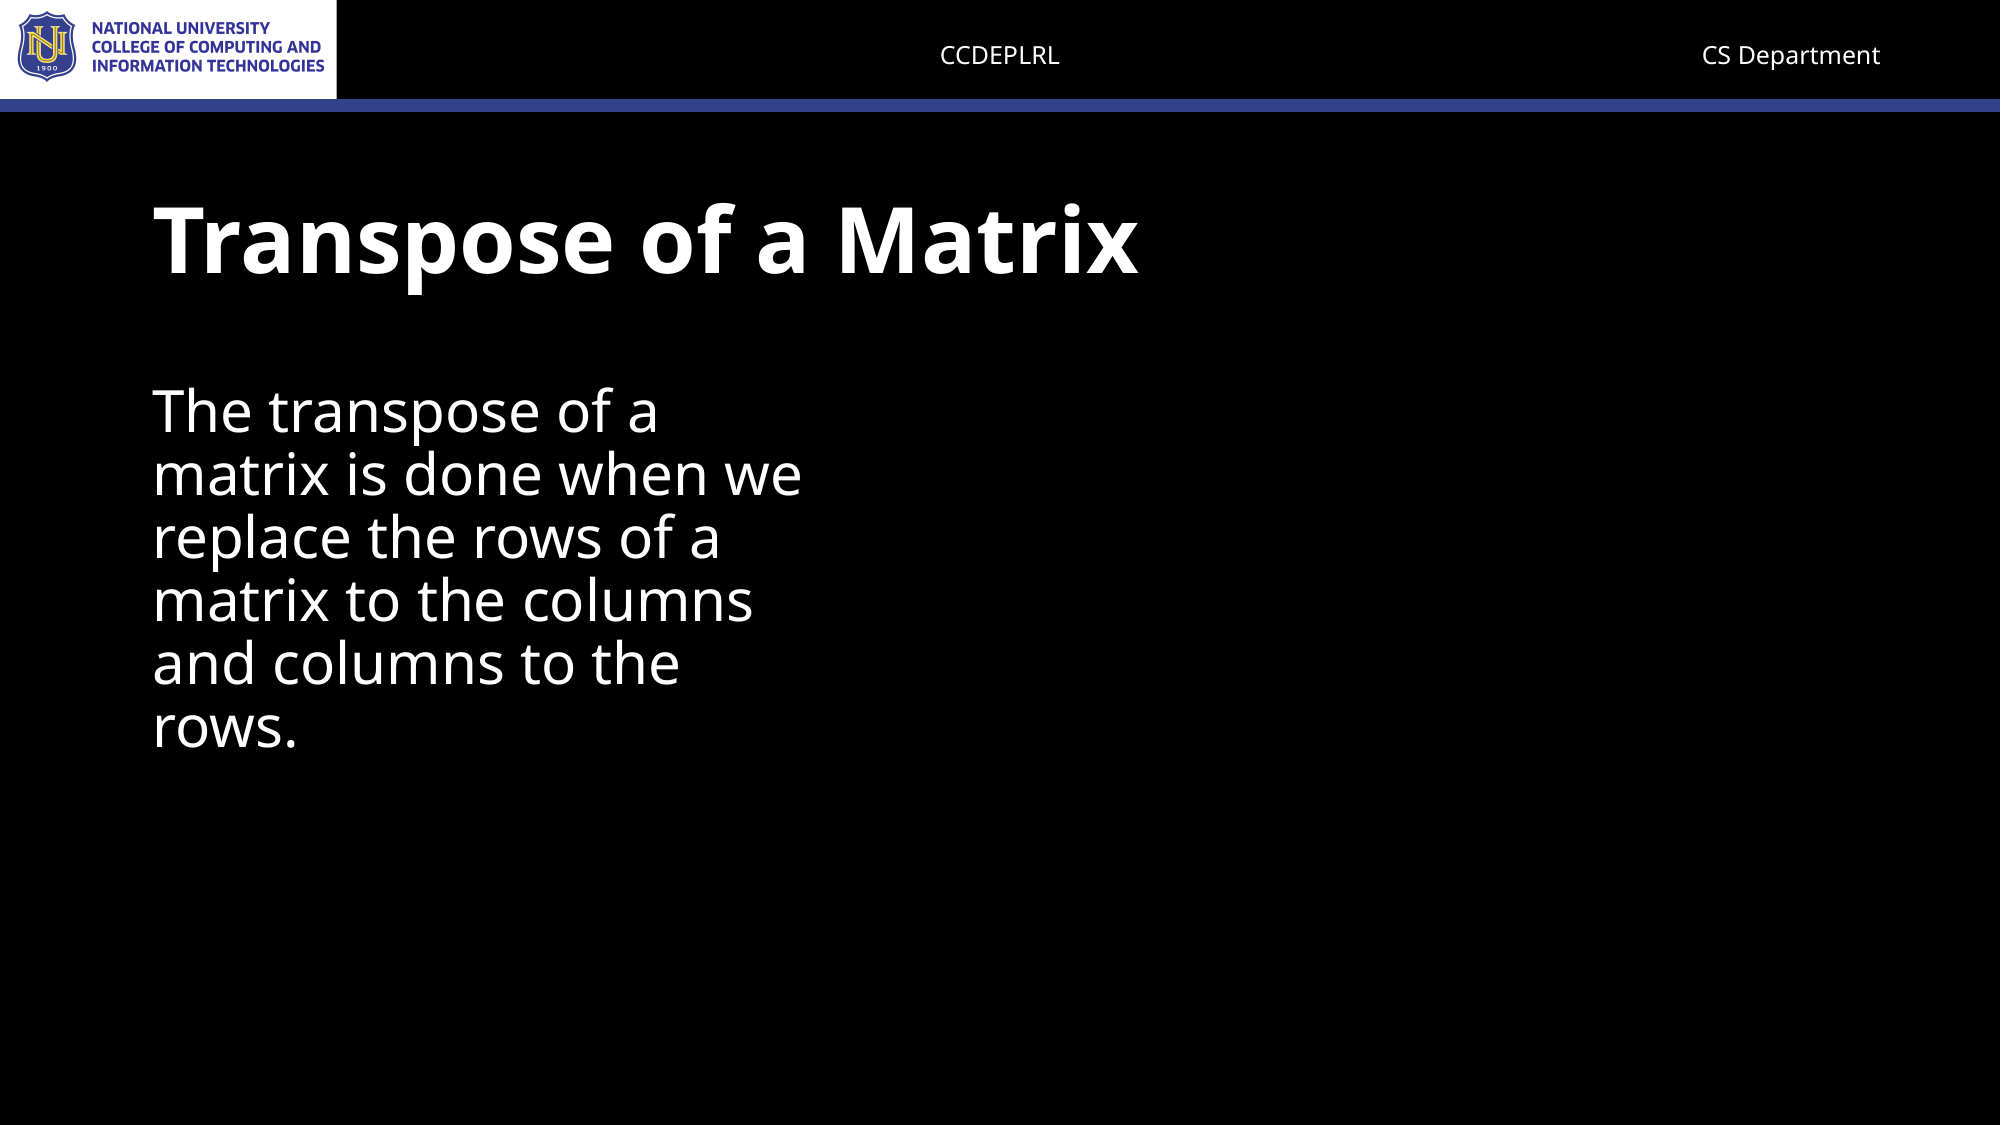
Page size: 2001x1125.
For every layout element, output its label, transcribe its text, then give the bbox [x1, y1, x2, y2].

text_box The transpose of a matrix is done when we replace the rows of a matrix to the columns and columns to the rows. [137, 375, 821, 657]
picture [0, 0, 337, 99]
title Transpose of a Matrix [137, 135, 1863, 353]
